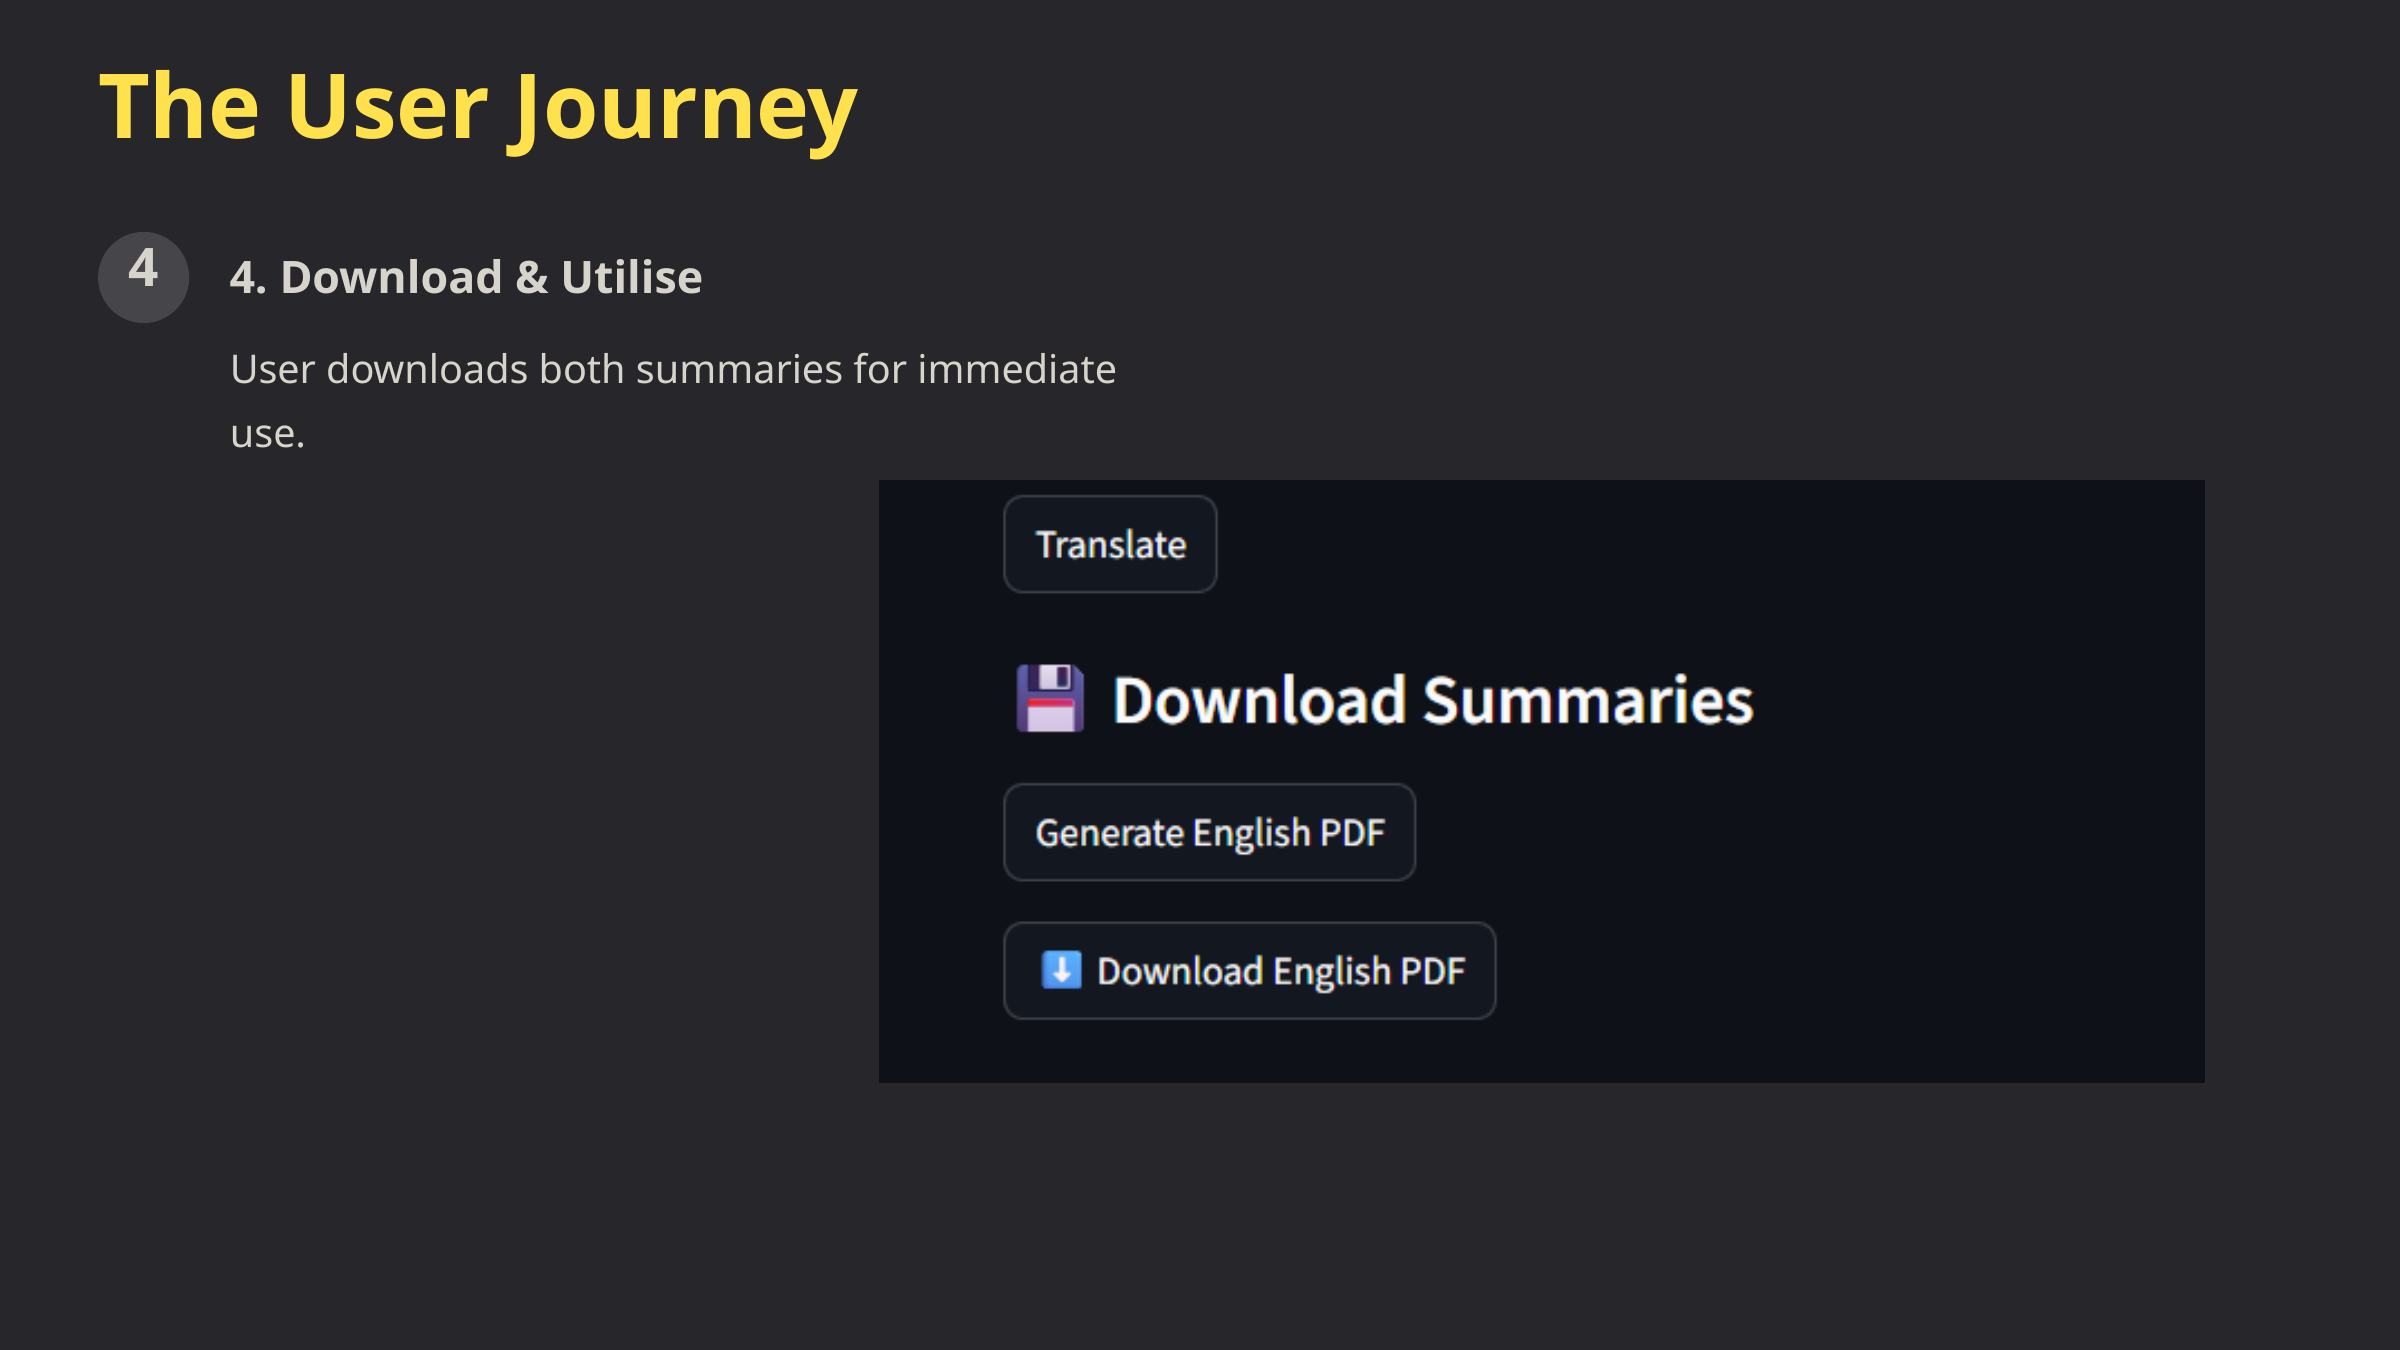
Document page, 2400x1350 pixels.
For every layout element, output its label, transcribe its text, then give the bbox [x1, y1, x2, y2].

picture [879, 480, 2205, 1083]
text_box User downloads both summaries for immediate use. [229, 326, 1132, 456]
text_box [98, 231, 190, 324]
text_box 4. Download & Utilise [229, 245, 724, 303]
text_box The User Journey [98, 43, 998, 157]
text_box 4 [116, 243, 171, 312]
